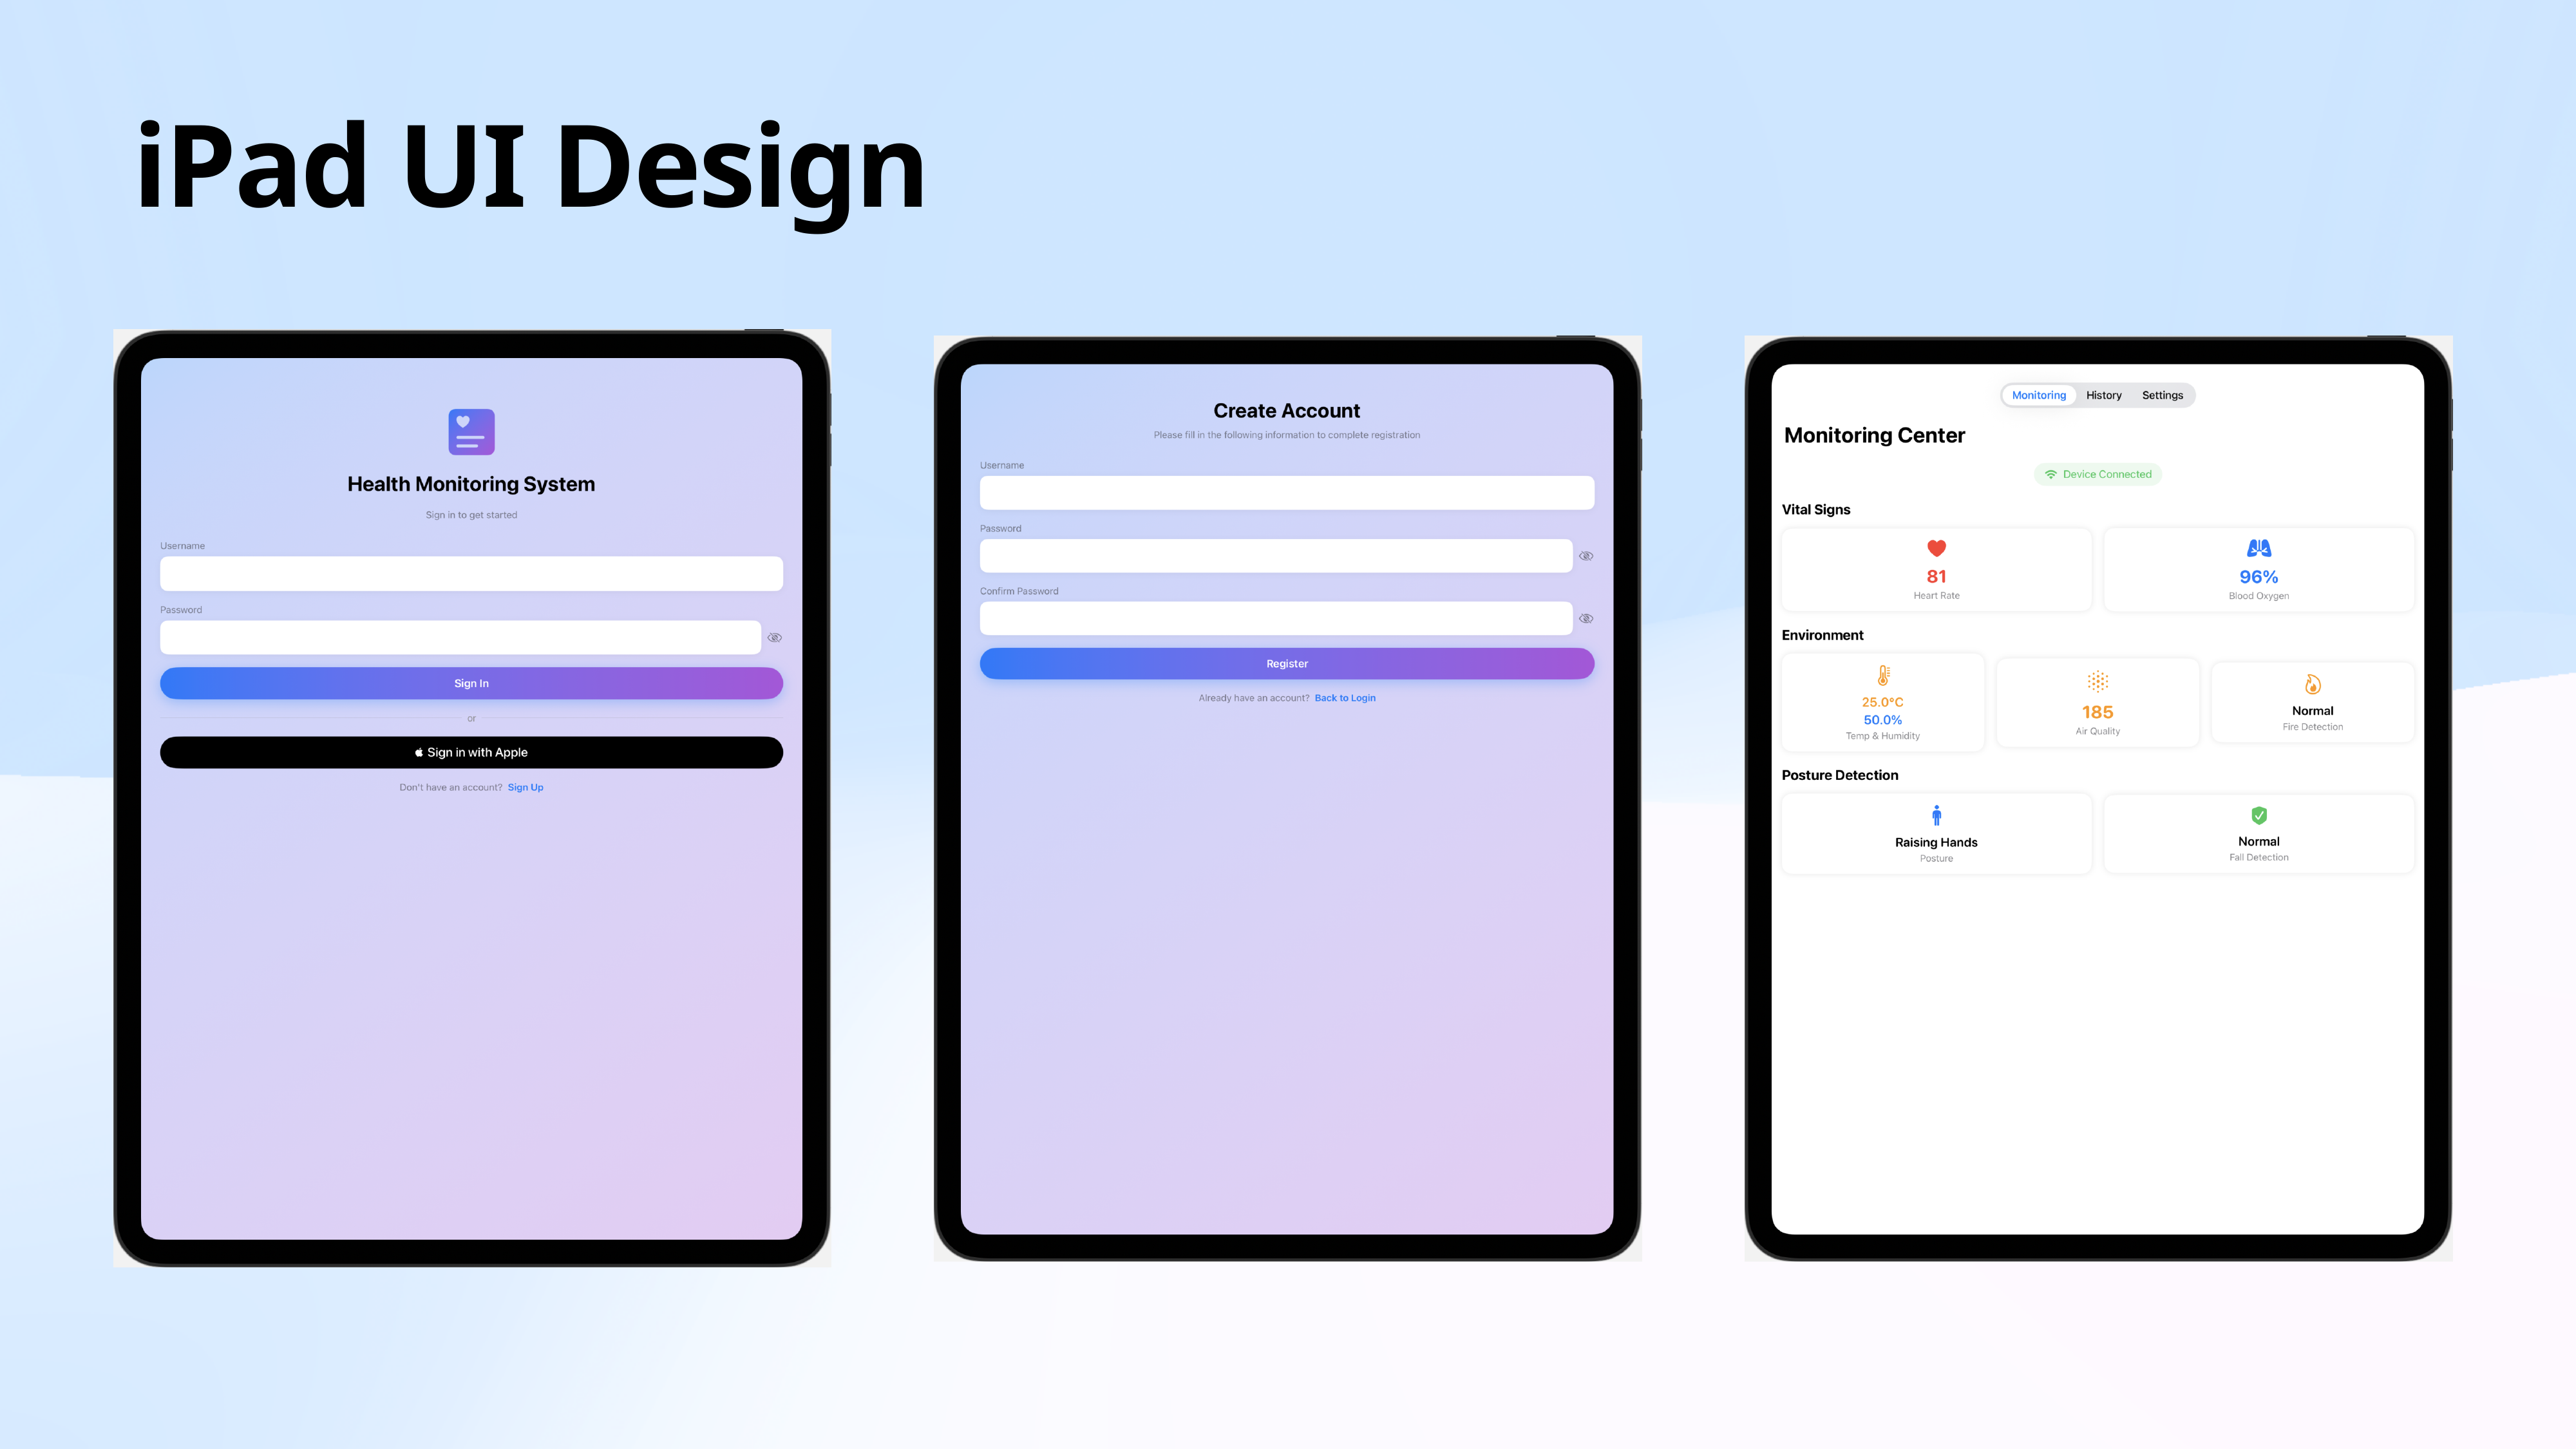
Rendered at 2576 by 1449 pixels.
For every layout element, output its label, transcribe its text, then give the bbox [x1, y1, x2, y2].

picture [0, 0, 2576, 1449]
title iPad UI Design [127, 113, 2449, 266]
